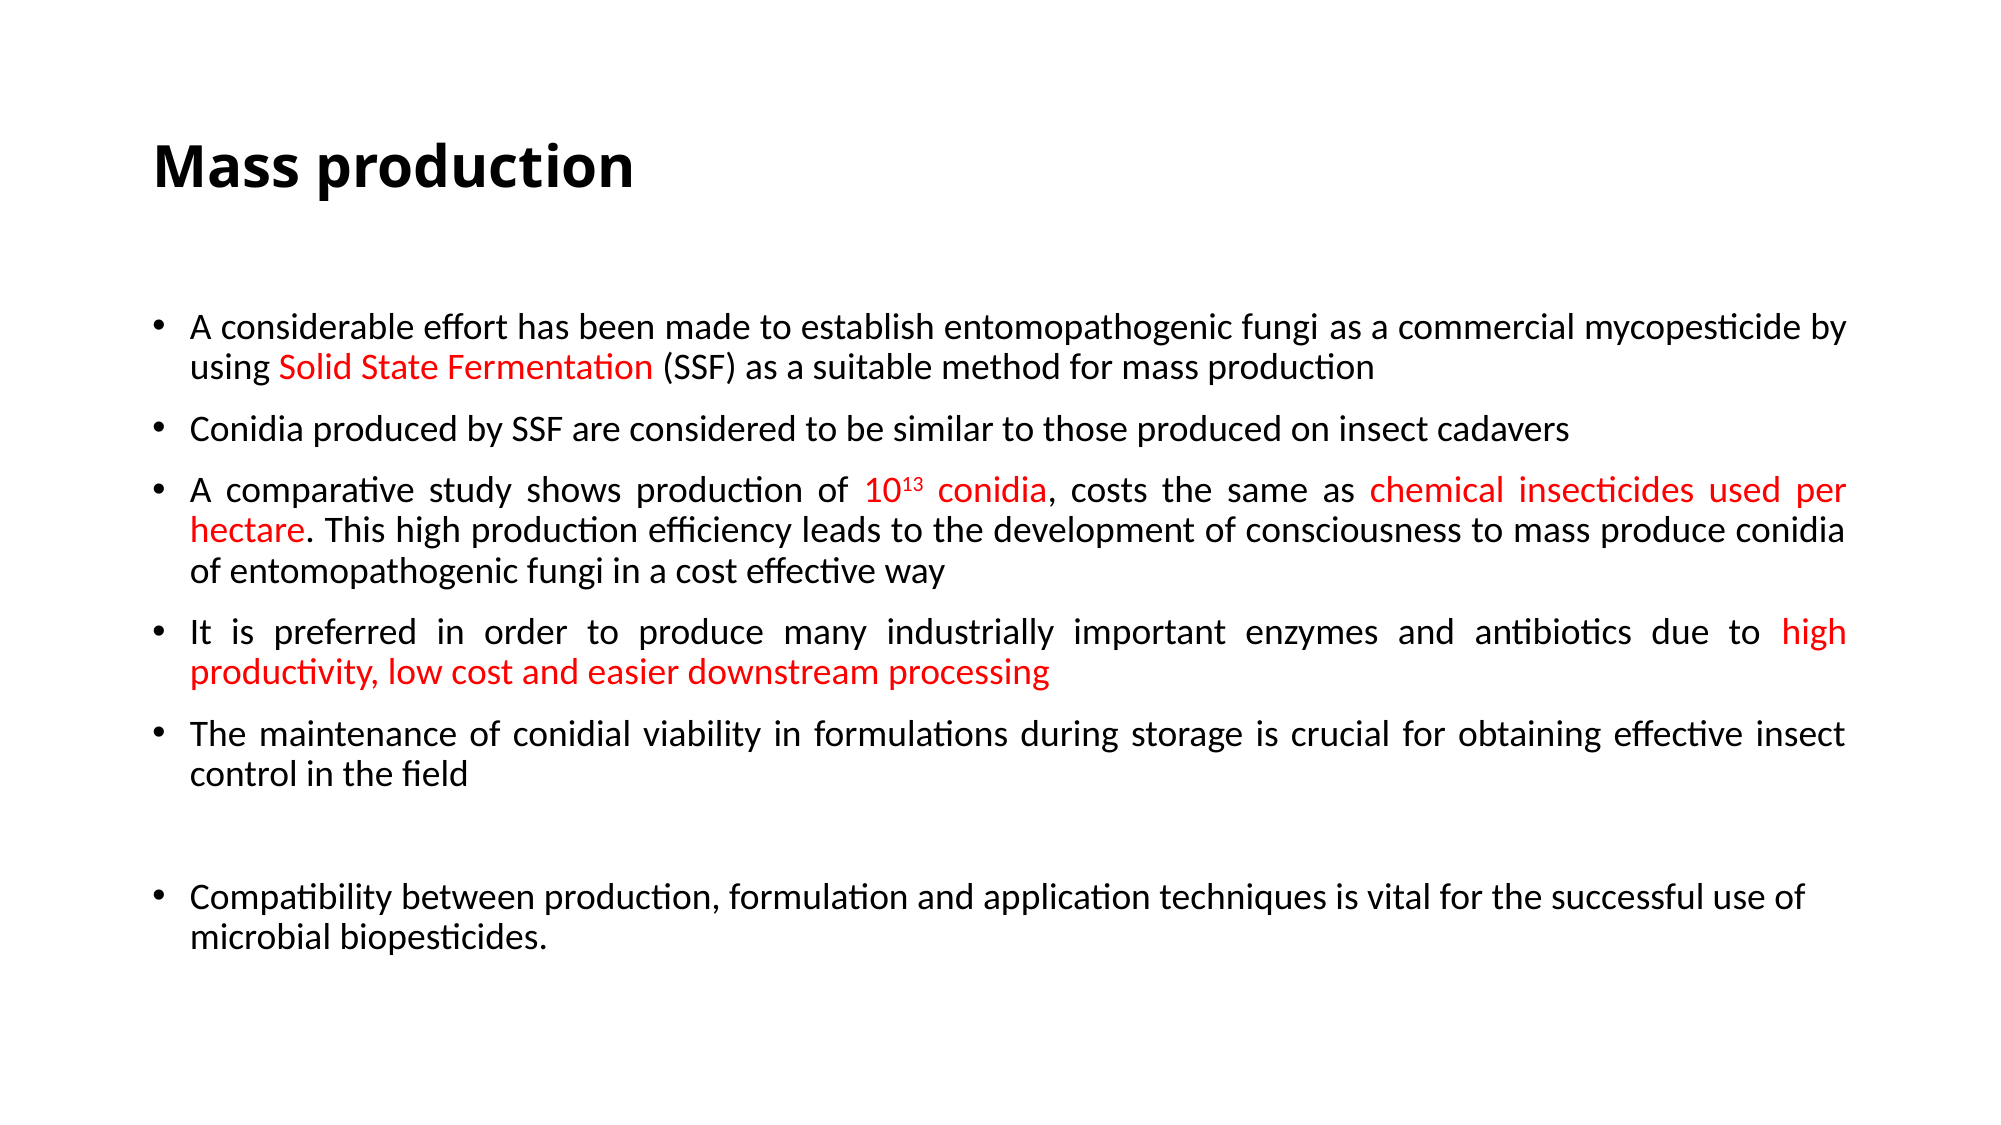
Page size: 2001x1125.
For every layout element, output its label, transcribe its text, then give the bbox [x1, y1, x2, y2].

list A considerable effort has been made to establish entomopathogenic fungi as a commercial mycopesticide by using Solid State Fermentation (SSF) as a suitable method for mass production Conidia produced by SSF are considered to be similar to those produced on insect cadavers A comparative study shows production of 1013 conidia, costs the same as chemical insecticides used per hectare. This high production efficiency leads to the development of consciousness to mass produce conidia of entomopathogenic fungi in a cost effective way It is preferred in order to produce many industrially important enzymes and antibiotics due to high productivity, low cost and easier downstream processing The maintenance of conidial viability in formulations during storage is crucial for obtaining effective insect control in the field Compatibility between production, formulation and application techniques is vital for the successful use of microbial biopesticides. [137, 299, 1863, 1014]
title Mass production [137, 59, 1863, 278]
